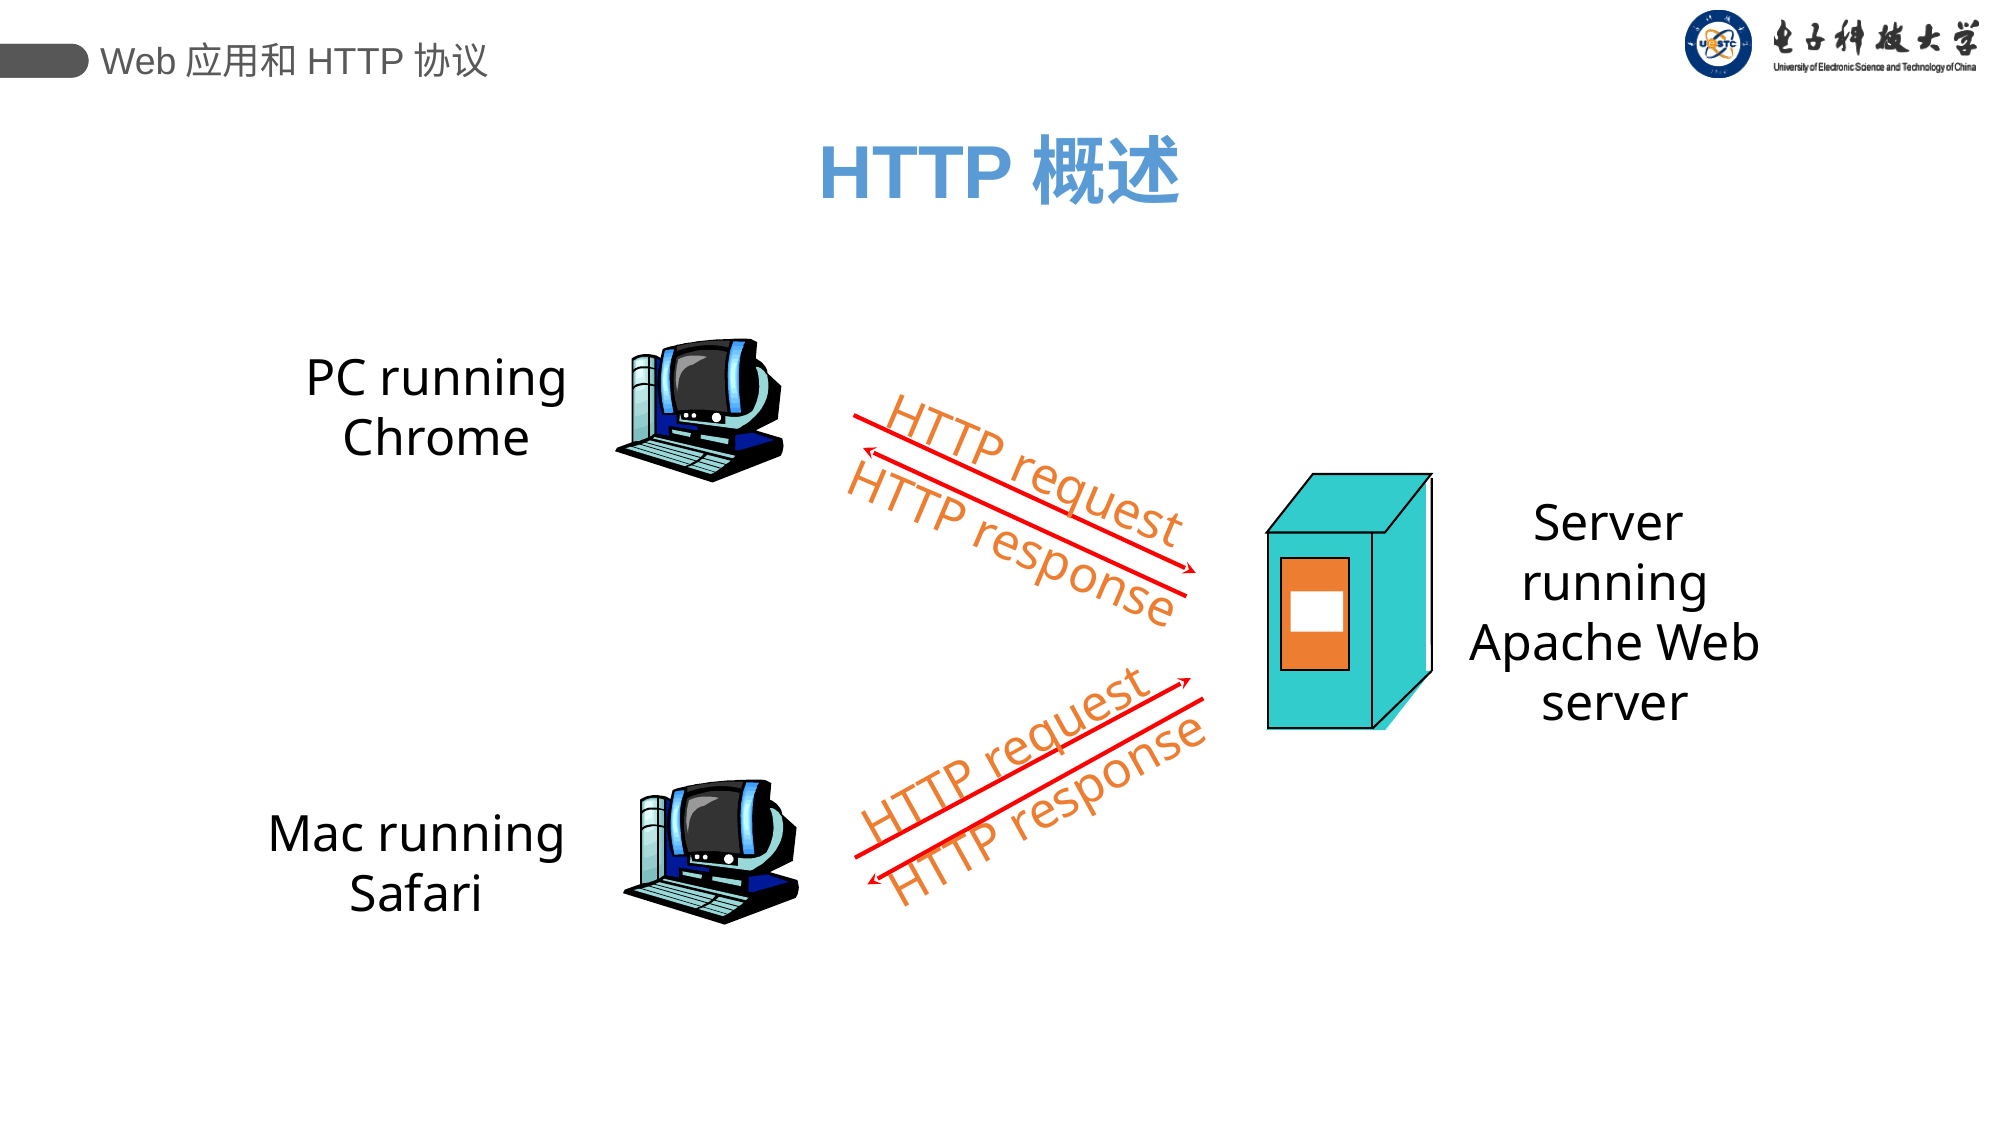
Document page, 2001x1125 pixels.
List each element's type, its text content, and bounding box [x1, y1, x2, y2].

text_box [1176, 678, 1191, 687]
text_box Mac running Safari [252, 793, 582, 929]
text_box PC running Chrome [289, 337, 584, 473]
text_box HTTP response [822, 432, 1206, 652]
text_box Server running Apache Web server [1454, 483, 1777, 739]
text_box HTTP概述 [803, 116, 1197, 222]
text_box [615, 337, 790, 486]
text_box [1184, 562, 1196, 574]
text_box HTTP request [833, 635, 1170, 862]
picture [1685, 10, 1979, 78]
text_box [300, 75, 1576, 263]
text_box Web应用和HTTP协议 [100, 28, 495, 91]
text_box HTTP response [860, 680, 1233, 933]
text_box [1266, 473, 1432, 731]
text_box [622, 778, 805, 929]
text_box HTTP request [861, 366, 1211, 571]
